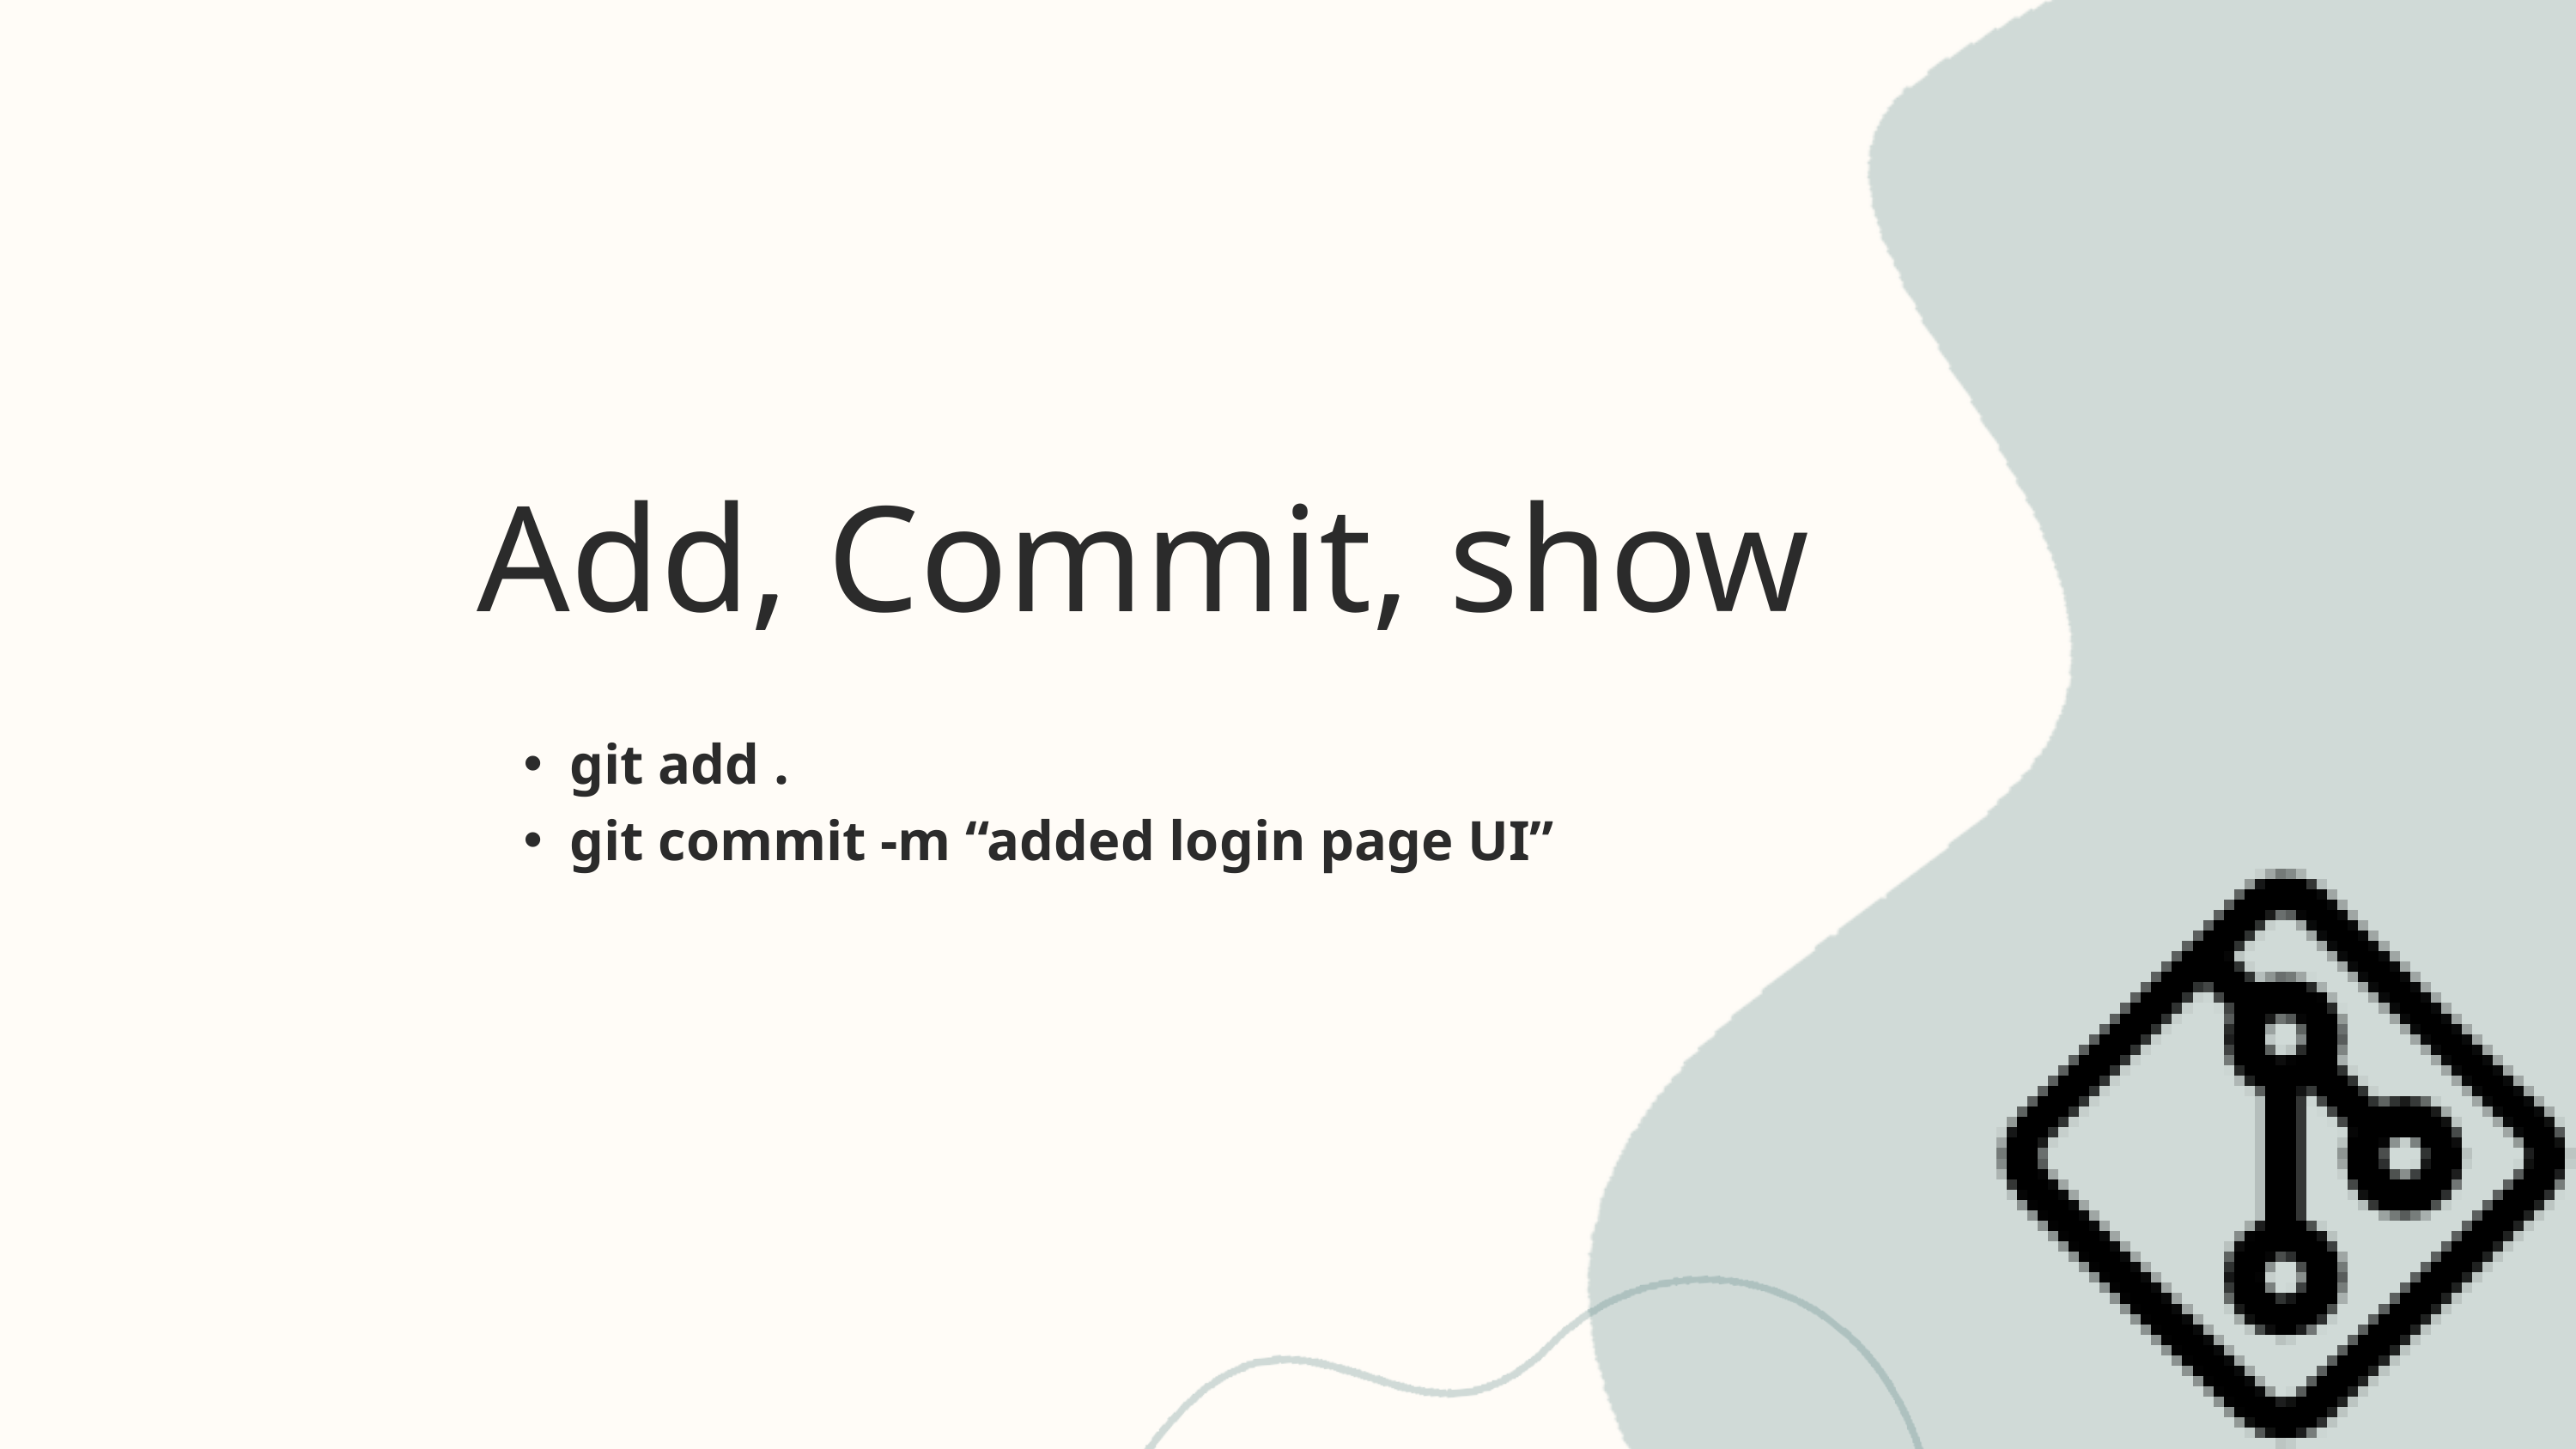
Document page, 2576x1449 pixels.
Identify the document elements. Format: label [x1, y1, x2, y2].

picture [1170, 0, 2576, 1449]
text_box [477, 490, 1859, 876]
